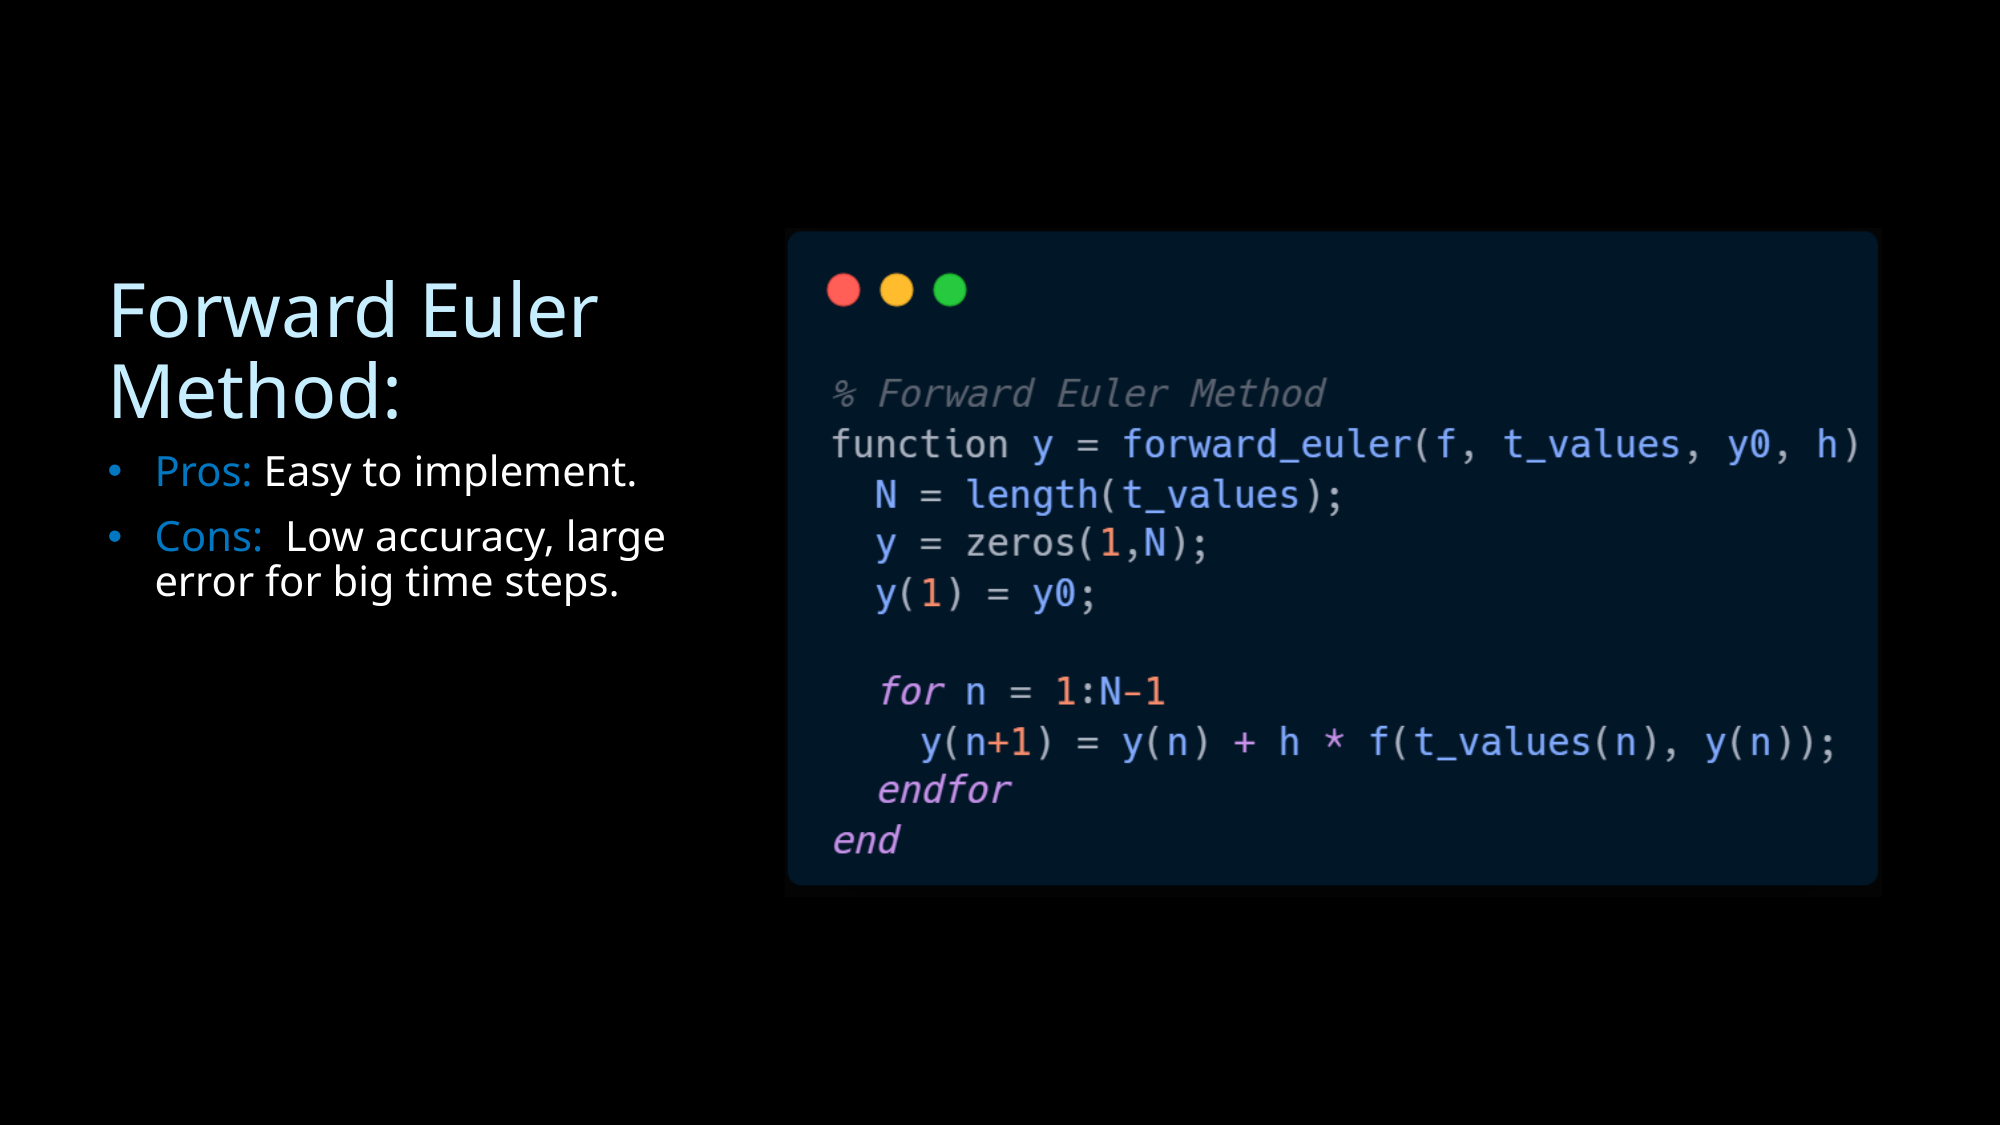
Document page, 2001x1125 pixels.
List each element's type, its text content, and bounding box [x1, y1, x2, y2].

picture [784, 228, 1883, 897]
title Forward Euler Method: [92, 179, 738, 443]
